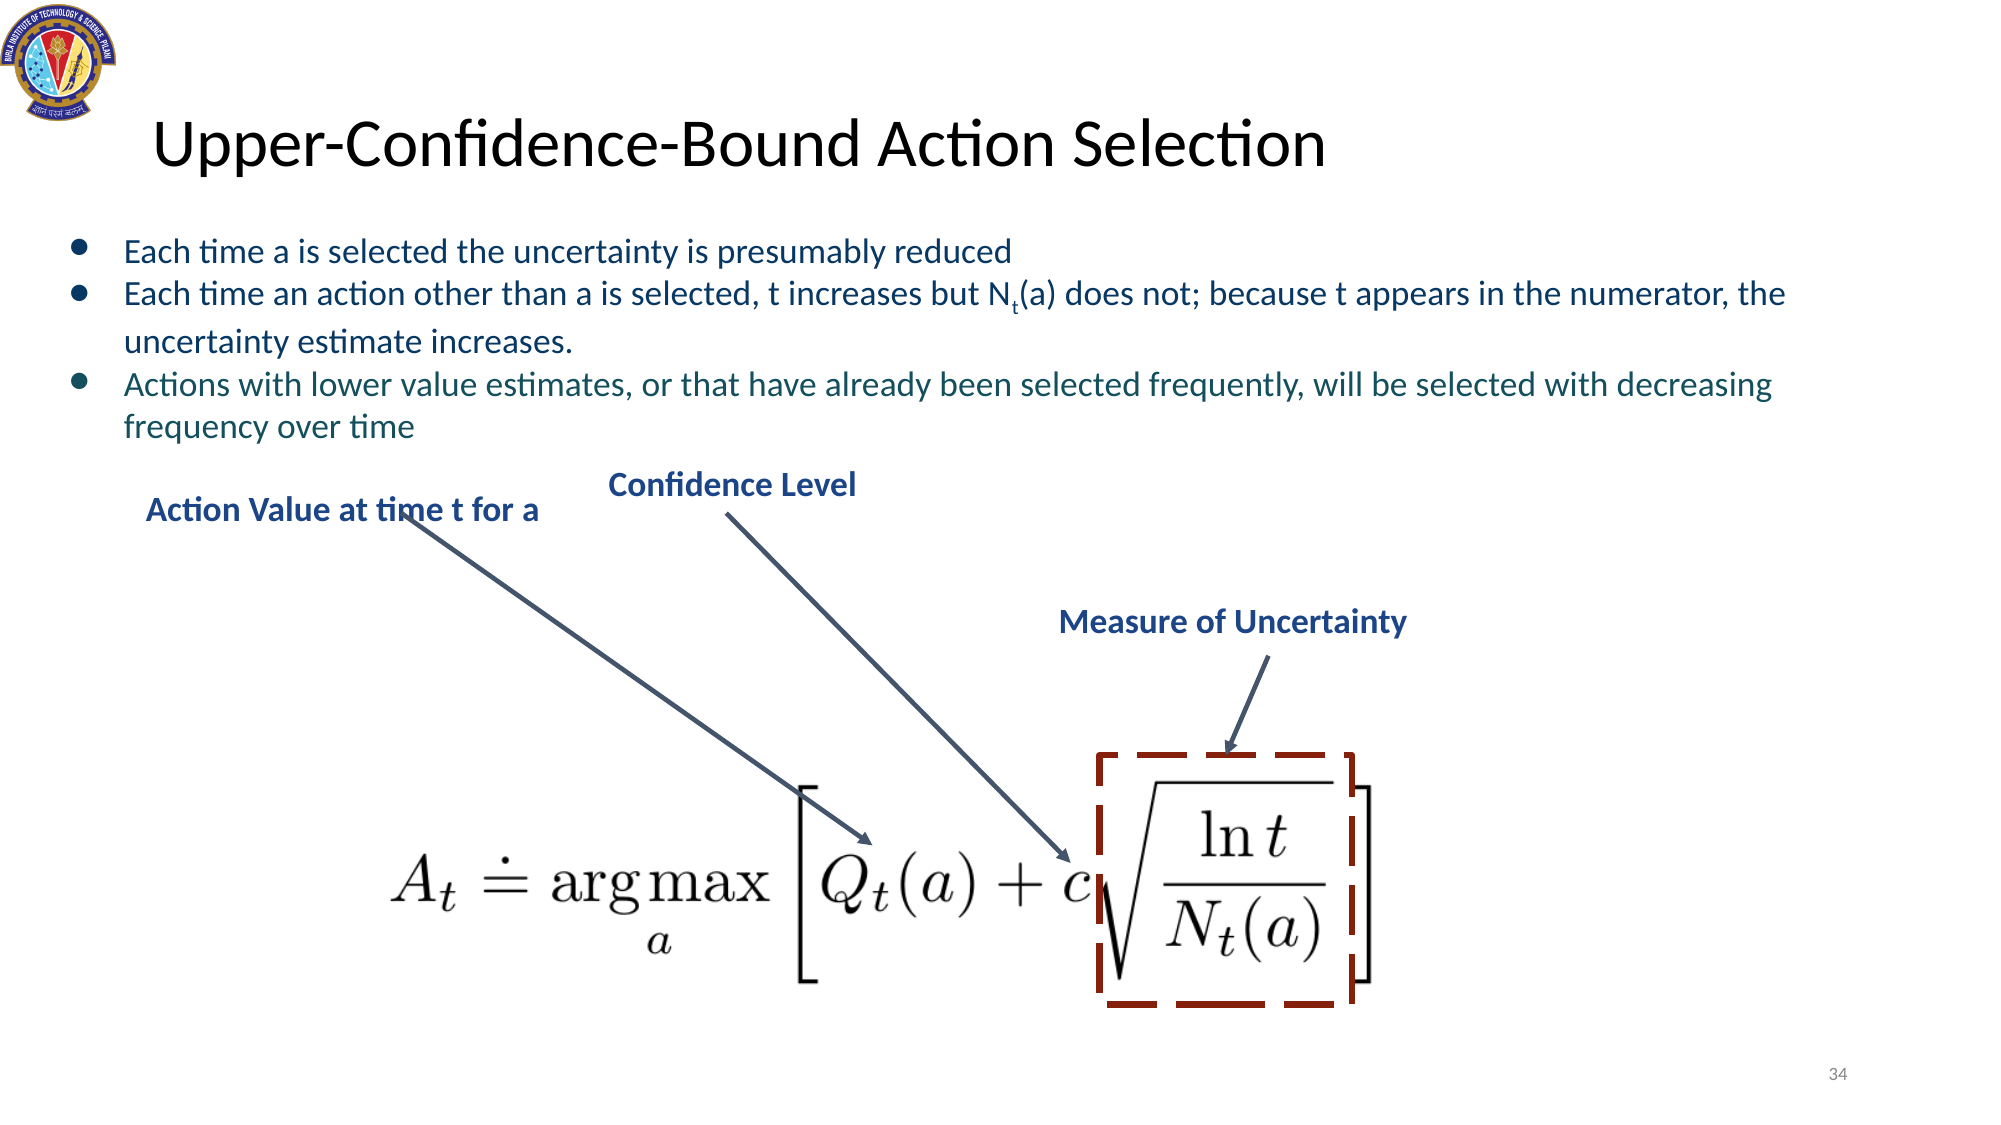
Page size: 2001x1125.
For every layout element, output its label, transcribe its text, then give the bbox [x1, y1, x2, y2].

text_box Action Value at time t for a [130, 470, 581, 544]
picture [0, 4, 116, 121]
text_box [725, 512, 1071, 864]
text_box Confidence Level [593, 462, 1044, 511]
text_box [1099, 755, 1221, 761]
slide_number ‹#› [1412, 1042, 1863, 1103]
text_box Each time a is selected the uncertainty is presumably reduced Each time an action other than a is selected, t increases but Nt(a) does not; because t appears in the numerator, the uncertainty estimate increases. Actions with lower value estimates, or that have already been selected frequently, will be selected with decreasing frequency over time [33, 212, 1915, 462]
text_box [1225, 656, 1269, 756]
text_box Measure of Uncertainty [1075, 583, 1494, 656]
picture [380, 763, 1383, 997]
title Upper-Confidence-Bound Action Selection [137, 59, 1811, 212]
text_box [400, 512, 873, 846]
text_box [1274, 755, 1352, 761]
